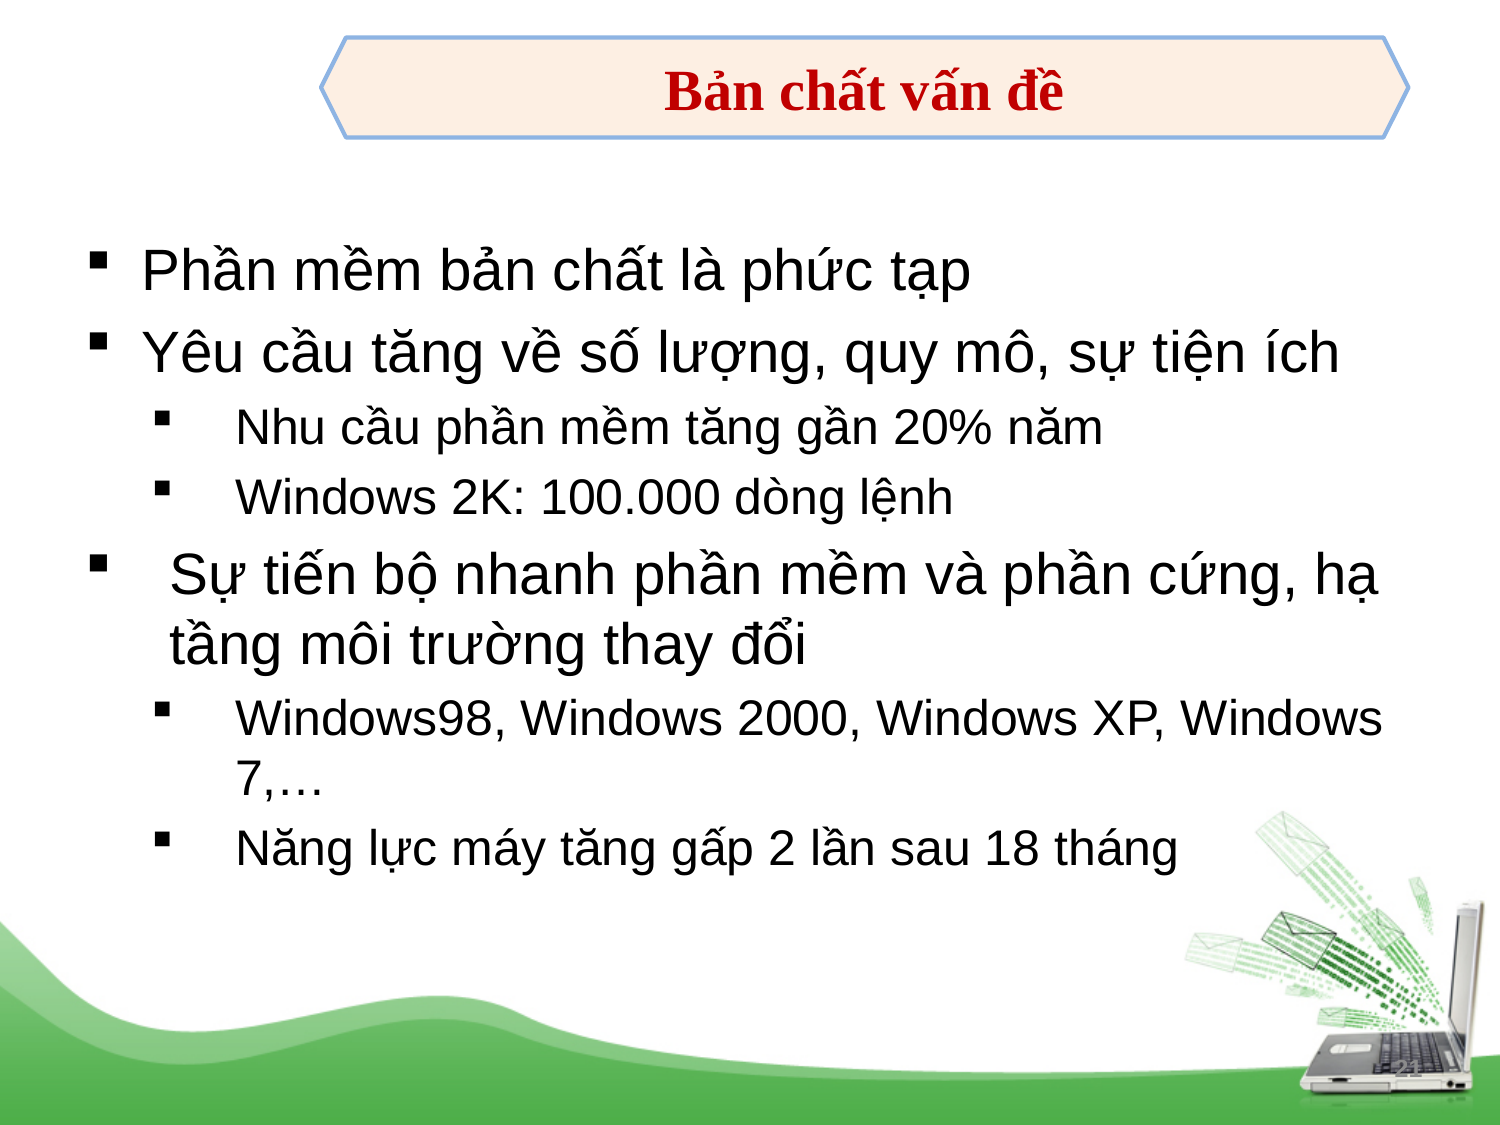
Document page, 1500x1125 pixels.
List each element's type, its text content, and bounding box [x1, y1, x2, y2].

text_box Phần mềm bản chất là phức tạp Yêu cầu tăng về số lượng, quy mô, sự tiện ích Nhu cầu phần mềm tăng gần 20% năm Windows 2K: 100.000 dòng lệnh Sự tiến bộ nhanh phần mềm và phần cứng, hạ tầng môi trường thay đổi Windows98, Windows 2000, Windows XP, Windows 7,… Năng lực máy tăng gấp 2 lần sau 18 tháng [70, 224, 1446, 925]
picture [0, 0, 1500, 1125]
text_box Bản chất vấn đề [319, 35, 1411, 140]
slide_number 21 [1087, 1037, 1438, 1098]
